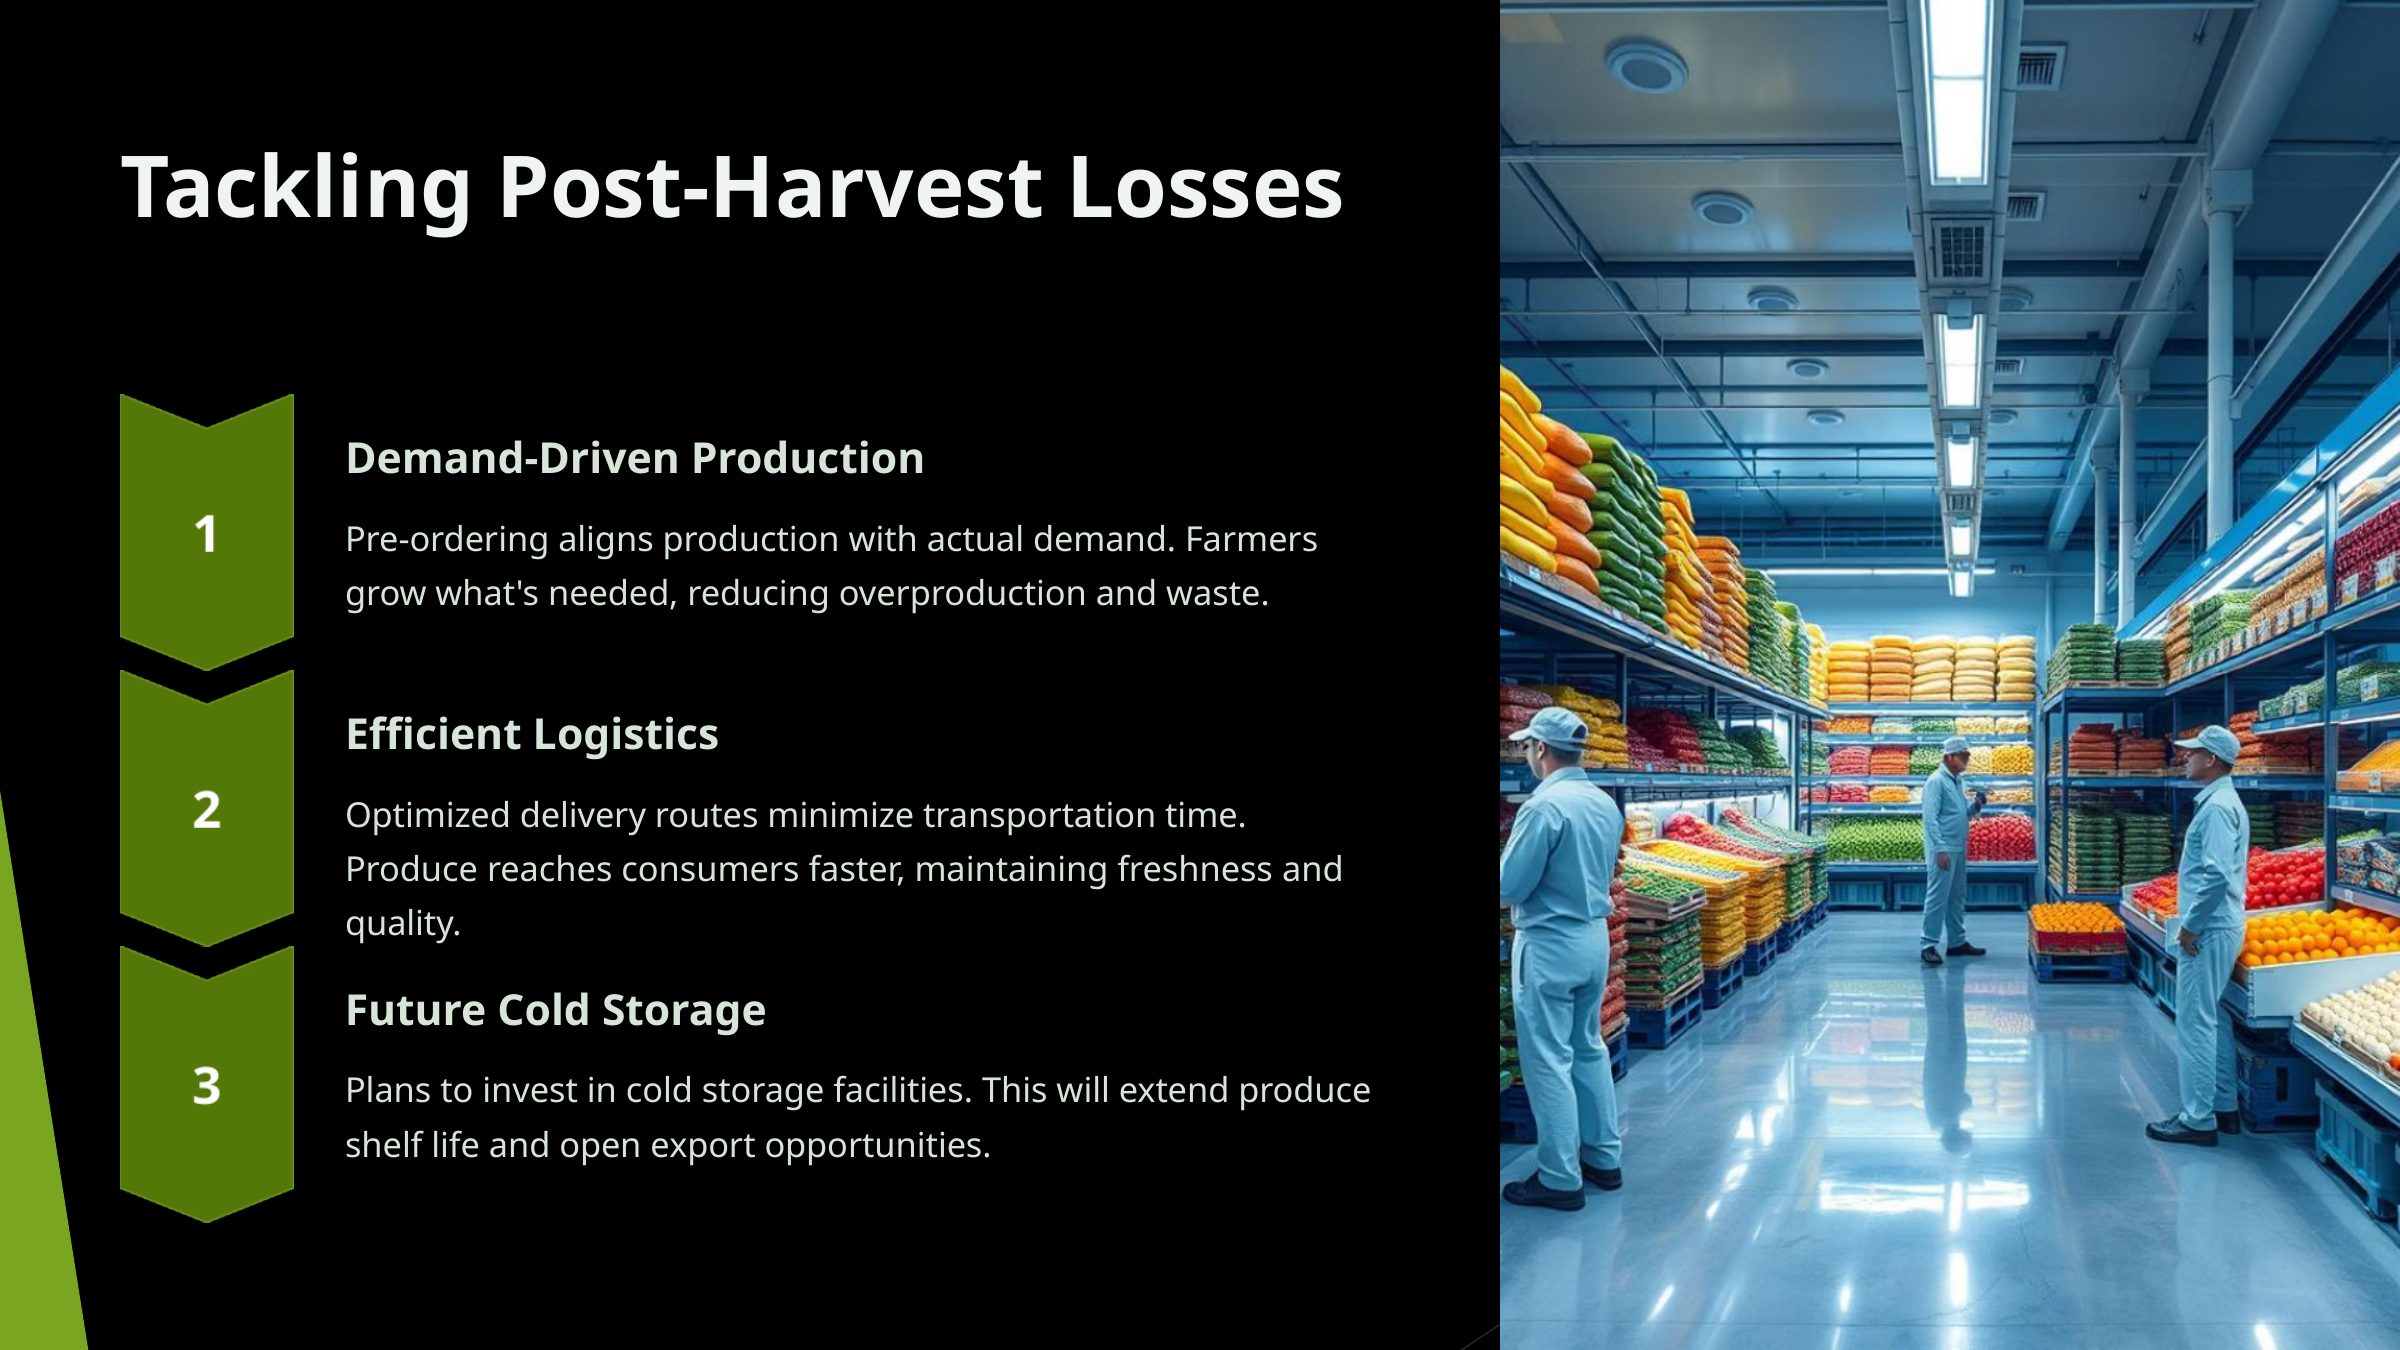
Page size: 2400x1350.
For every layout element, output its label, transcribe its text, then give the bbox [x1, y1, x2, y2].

picture [1499, 0, 2400, 1350]
picture [120, 394, 294, 1224]
text_box Pre-ordering aligns production with actual demand. Farmers grow what's needed, reducing overproduction and waste. [344, 503, 1380, 615]
text_box Demand-Driven Production [344, 429, 1292, 484]
text_box Efficient Logistics [344, 705, 952, 760]
text_box Plans to invest in cold storage facilities. This will extend produce shelf life and open export opportunities. [344, 1055, 1380, 1166]
text_box Optimized delivery routes minimize transportation time. Produce reaches consumers faster, maintaining freshness and quality. [344, 779, 1380, 891]
text_box Tackling Post-Harvest Losses [120, 127, 1380, 343]
text_box Future Cold Storage [344, 981, 1032, 1035]
